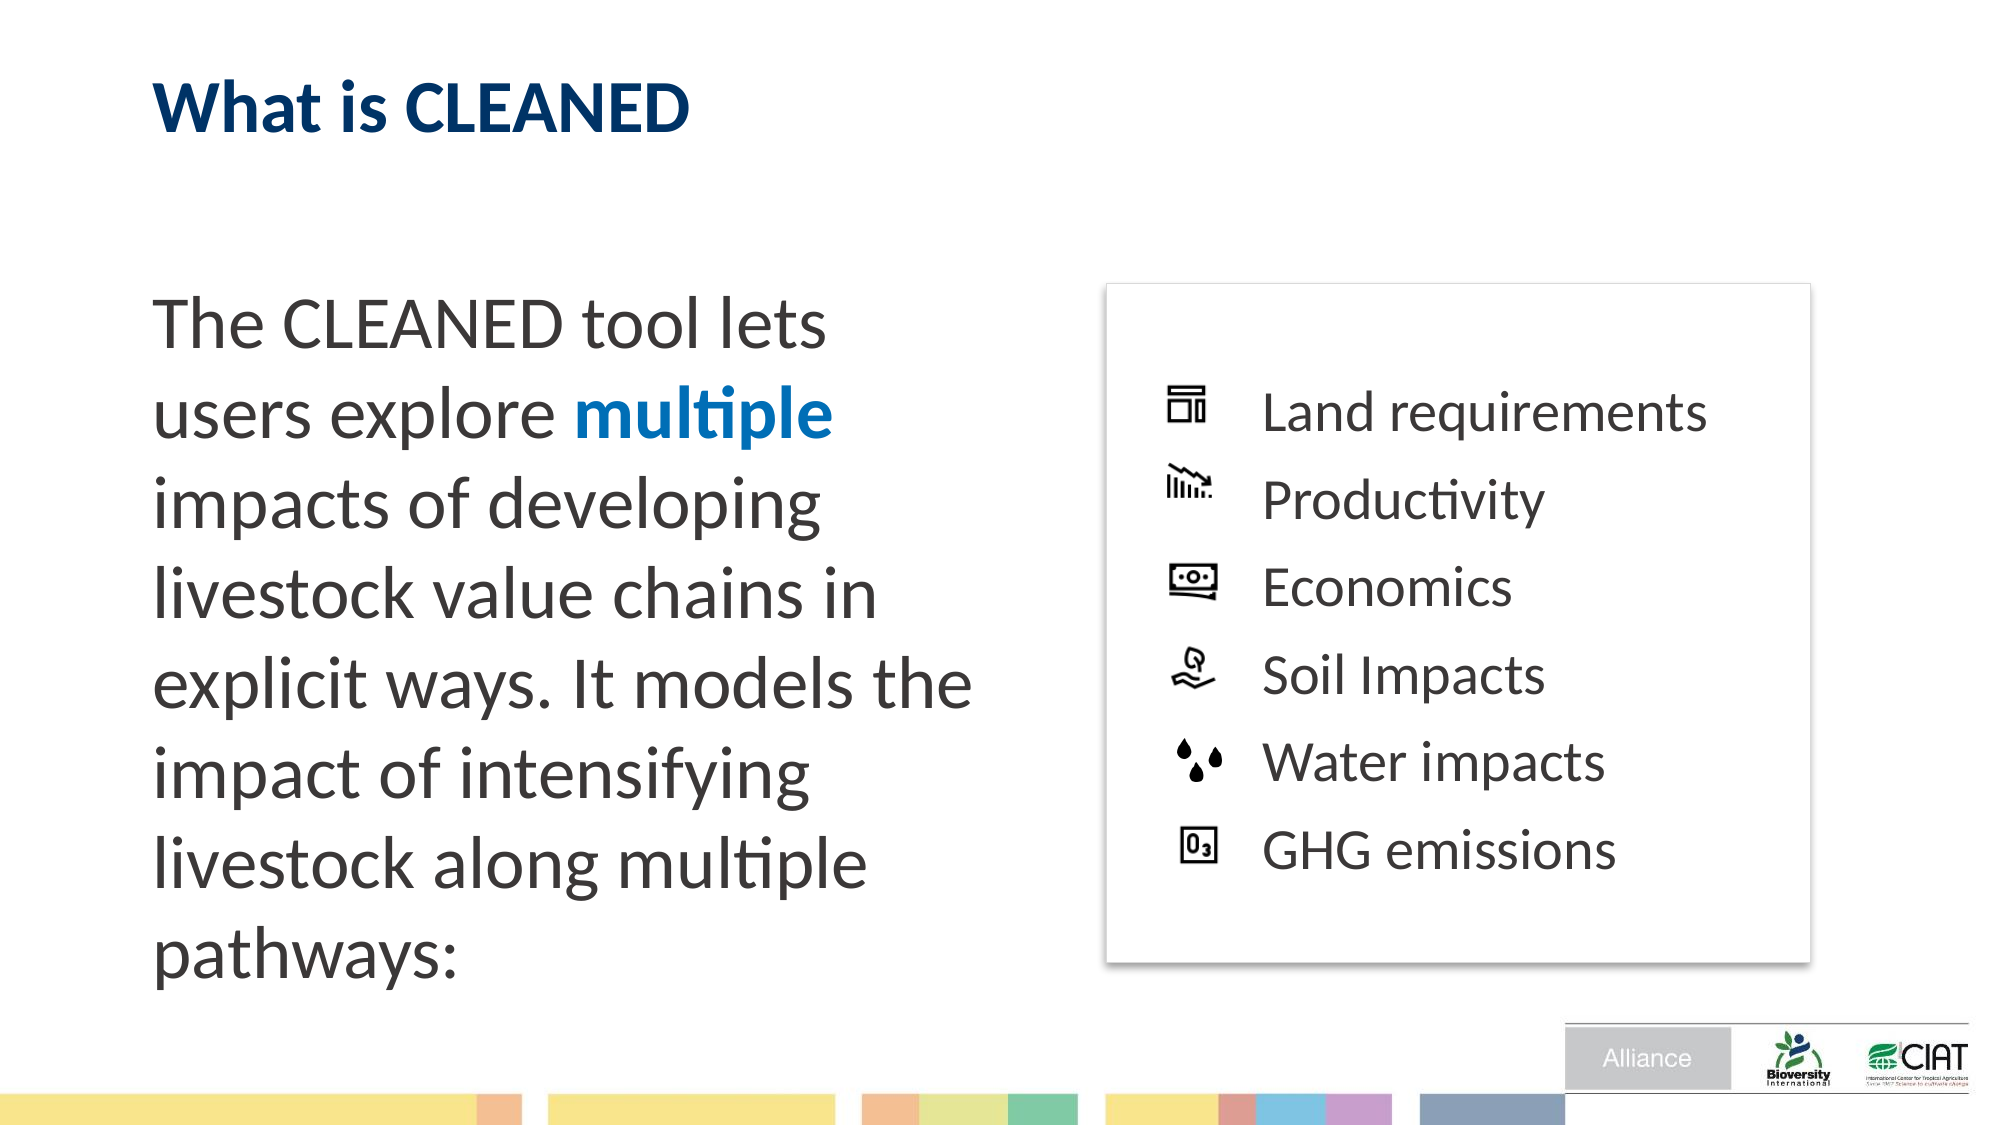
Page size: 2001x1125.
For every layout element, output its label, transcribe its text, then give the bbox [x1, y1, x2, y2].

title What is CLEANED [137, 59, 1863, 233]
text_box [1106, 283, 1939, 963]
picture [0, 0, 2000, 1125]
list The CLEANED tool lets users explore multiple impacts of developing livestock value chains in explicit ways. It models the impact of intensifying livestock along multiple pathways: [137, 265, 1018, 980]
